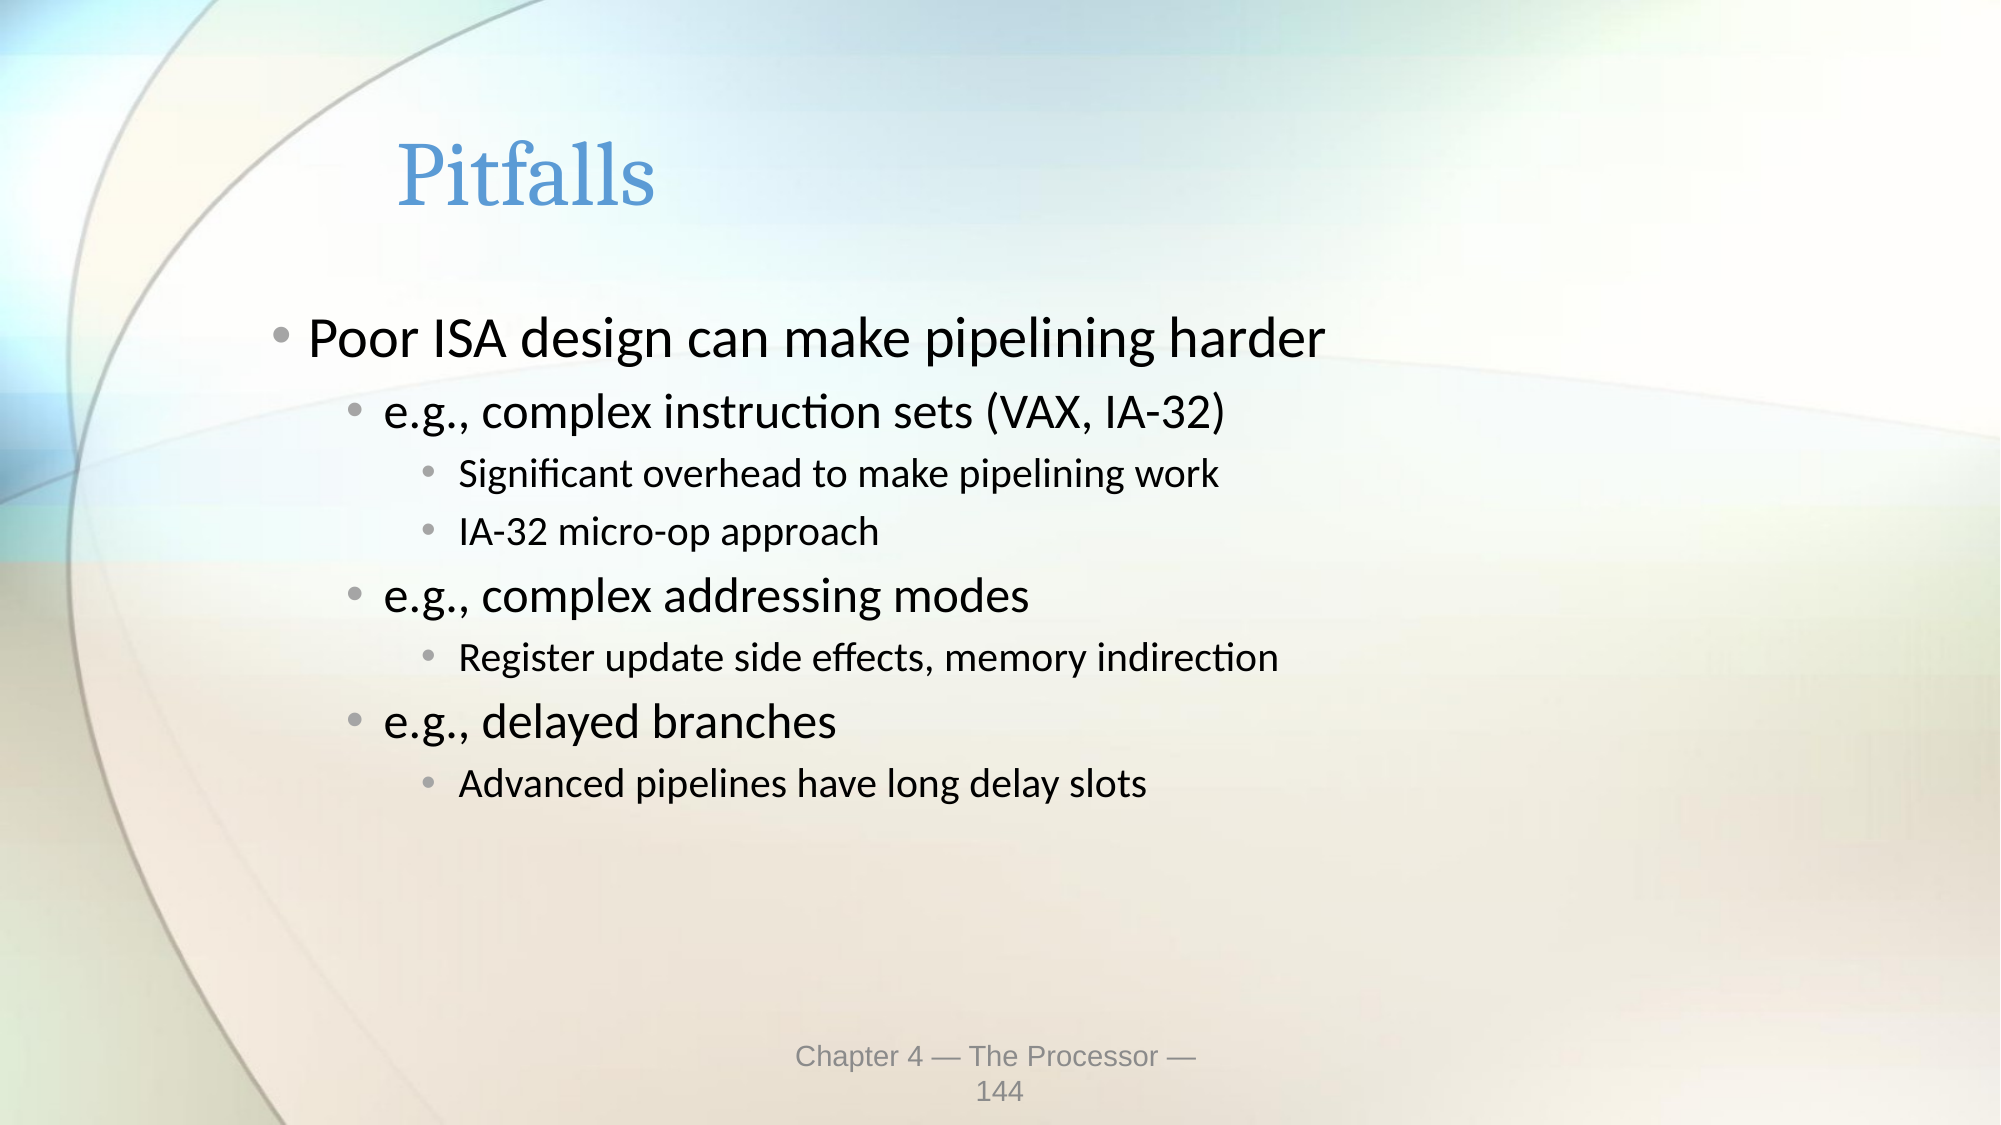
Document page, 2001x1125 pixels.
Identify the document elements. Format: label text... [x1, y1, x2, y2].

picture [0, 0, 2001, 1125]
list Poor ISA design can make pipelining harder e.g., complex instruction sets (VAX, IA-32) Significant overhead to make pipelining work IA-32 micro-op approach e.g., complex addressing modes Register update side effects, memory indirection e.g., delayed branches Advanced pipelines have long delay slots [256, 299, 1863, 1014]
title Pitfalls [381, 59, 1863, 278]
footer Chapter 4 — The Processor — 144 [762, 1042, 1238, 1103]
